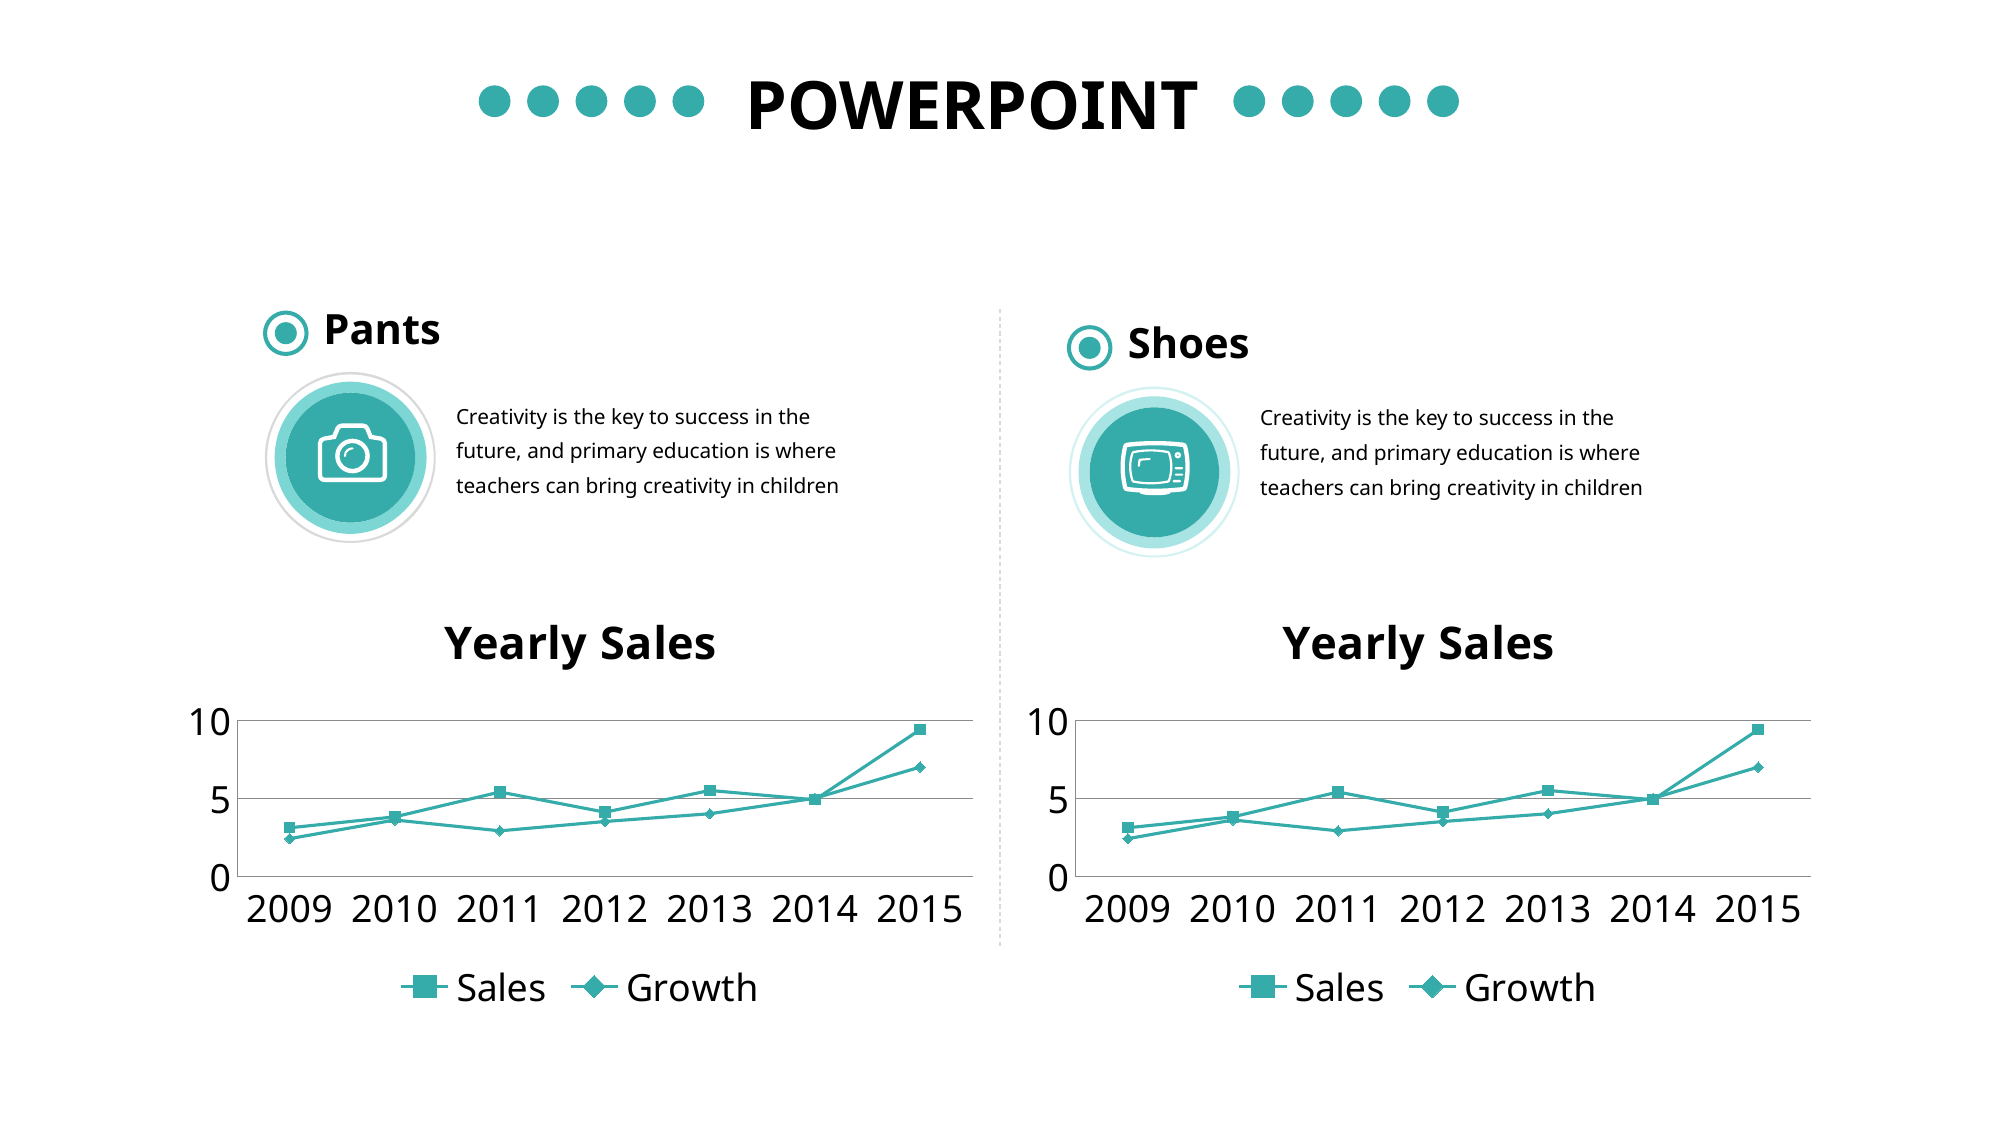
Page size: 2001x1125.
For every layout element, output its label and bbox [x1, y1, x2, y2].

chart [1009, 581, 1828, 1020]
chart [171, 581, 989, 1020]
text_box [478, 55, 1459, 152]
text_box [259, 298, 859, 545]
text_box [1063, 313, 1663, 560]
